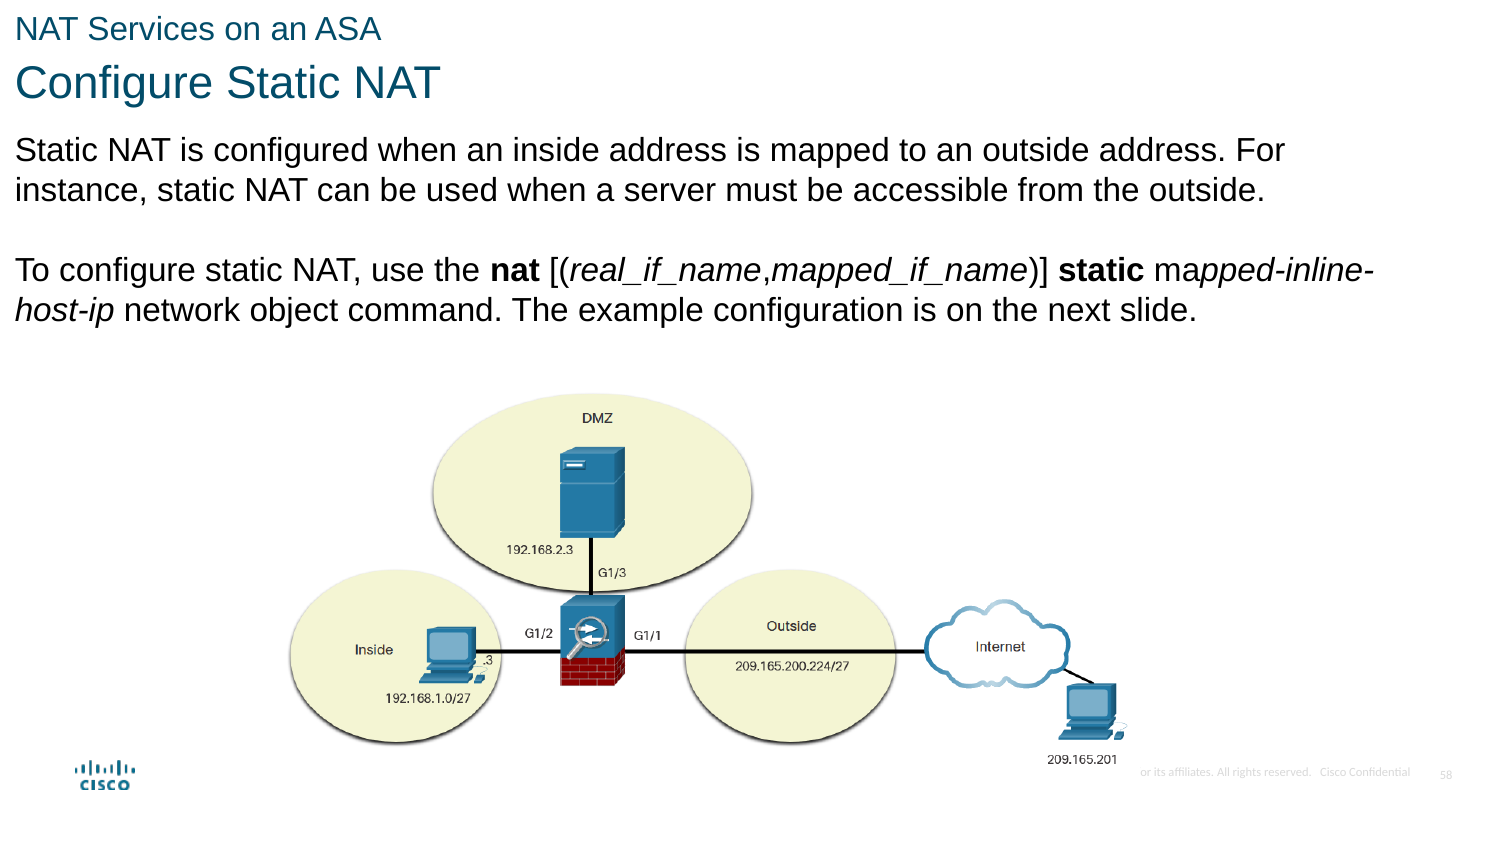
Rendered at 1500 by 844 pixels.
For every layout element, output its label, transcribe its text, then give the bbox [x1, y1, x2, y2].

text_box Static NAT is configured when an inside address is mapped to an outside address. For instance, static NAT can be used when a server must be accessible from the outside. To configure static NAT, use the nat [(real_if_name,mapped_if_name)] static mapped-inline-host-ip network object command. The example configuration is on the next slide. [0, 121, 1411, 661]
list NAT Services on an ASA [0, 0, 1500, 45]
list Configure Static NAT [0, 45, 1500, 195]
picture [270, 385, 1140, 779]
picture [75, 759, 135, 790]
slide_number 58 [1425, 759, 1500, 797]
